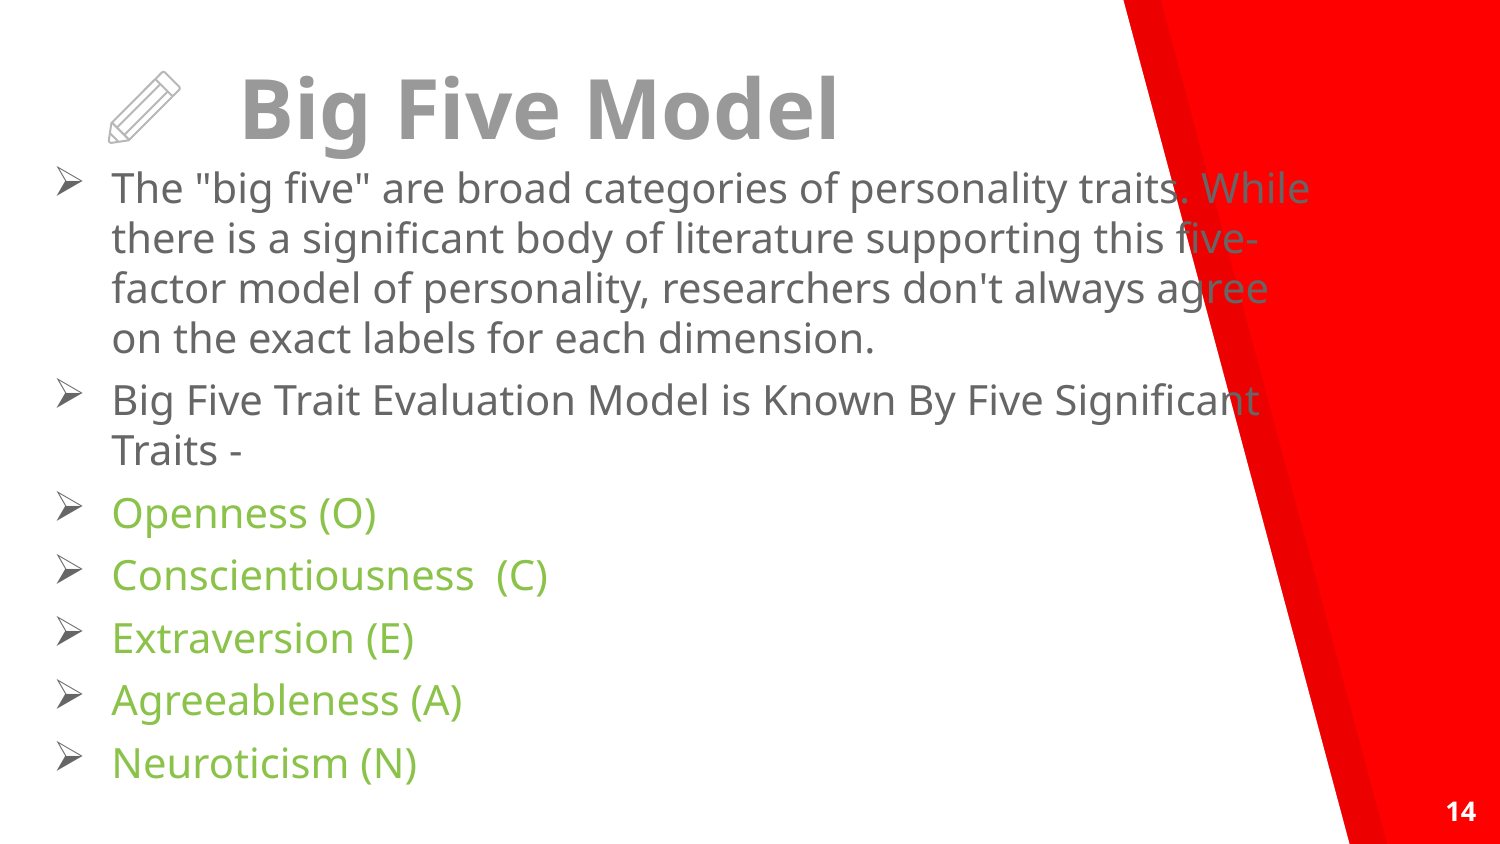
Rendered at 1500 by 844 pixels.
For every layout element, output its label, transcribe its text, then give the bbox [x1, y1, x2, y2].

slide_number 14 [1401, 779, 1492, 844]
list The "big five" are broad categories of personality traits. While there is a significant body of literature supporting this five-factor model of personality, researchers don't always agree on the exact labels for each dimension. Big Five Trait Evaluation Model is Known By Five Significant Traits - Openness (O) Conscientiousness (C) Extraversion (E) Agreeableness (A) Neuroticism (N) [21, 146, 1331, 825]
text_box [108, 71, 181, 144]
title Big Five Model [223, 43, 1097, 146]
